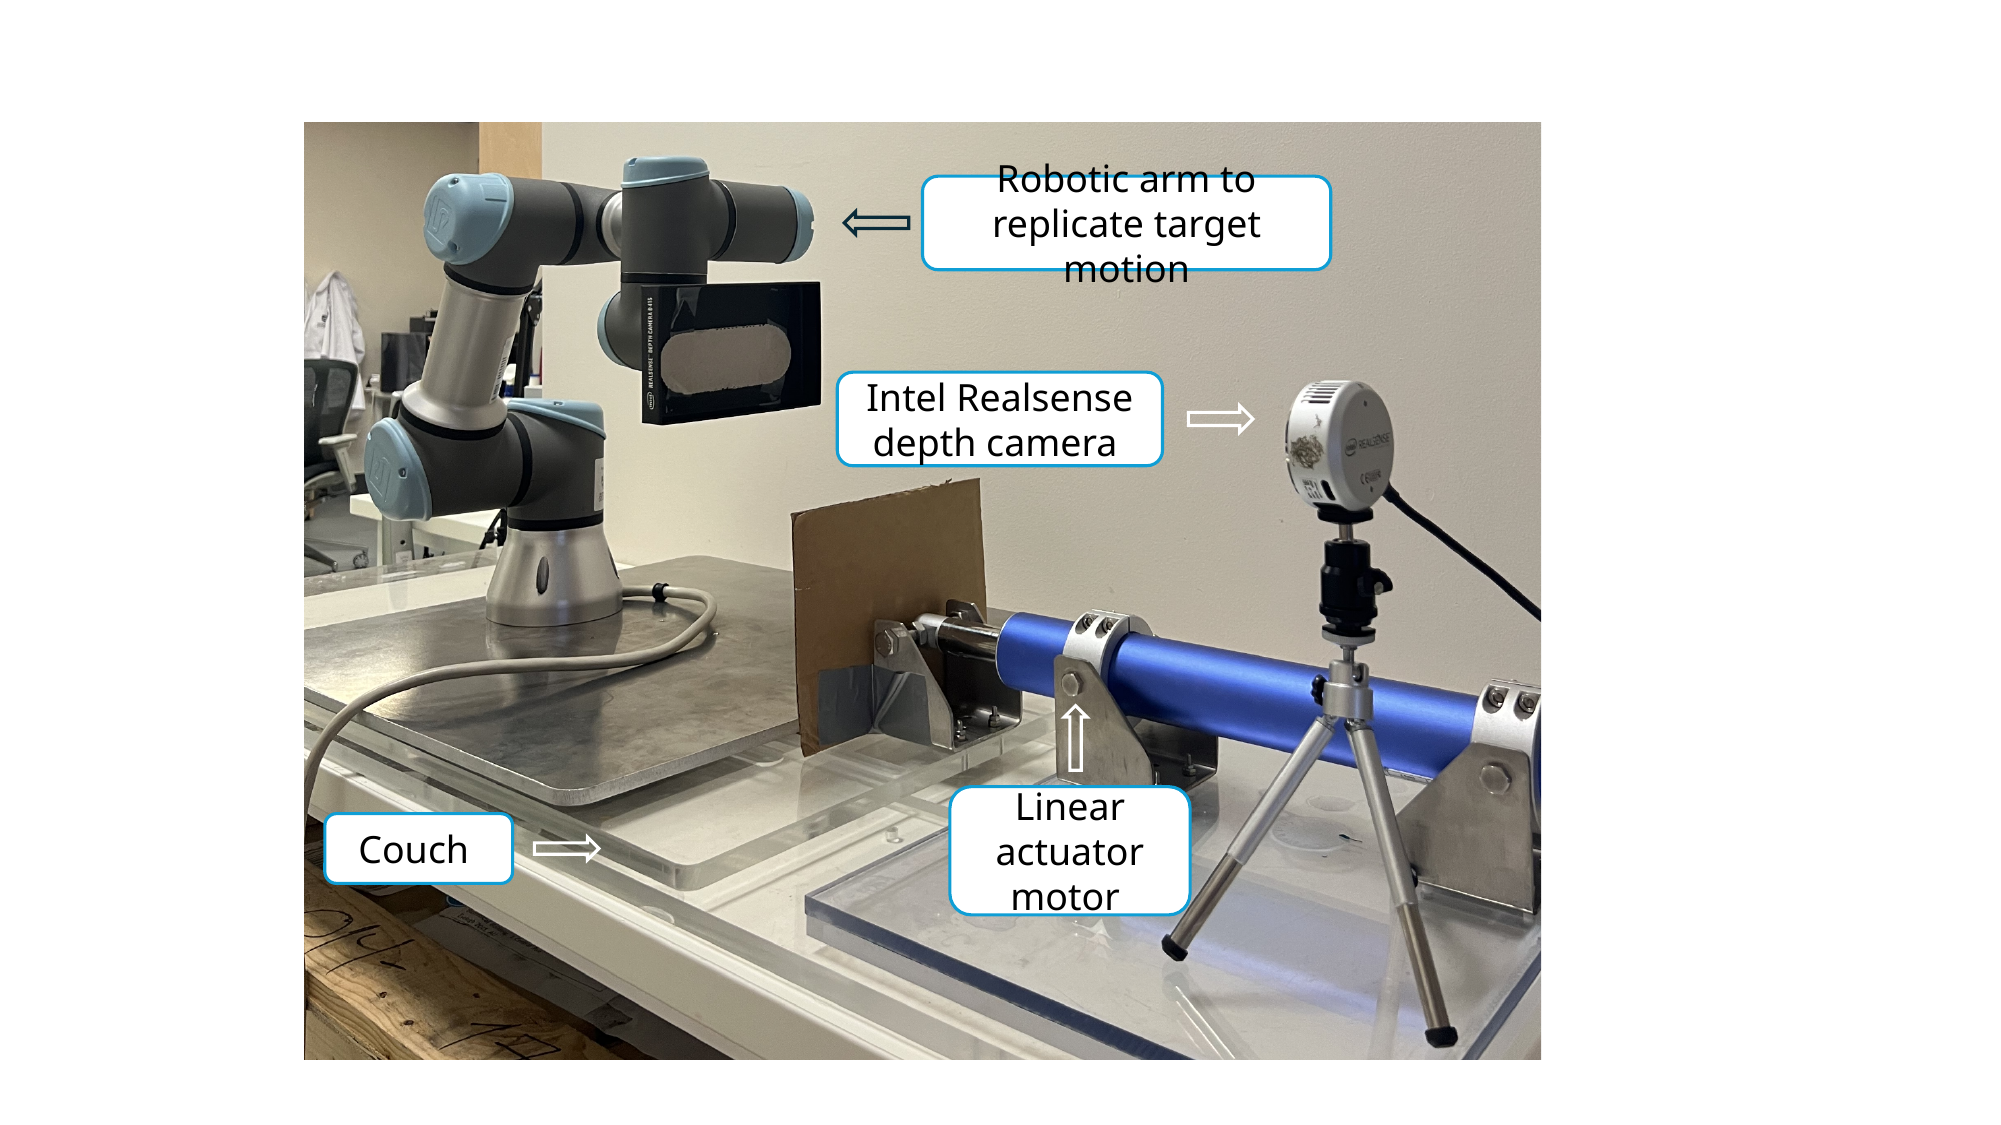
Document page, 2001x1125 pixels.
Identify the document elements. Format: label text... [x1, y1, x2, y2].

picture [305, 0, 1542, 1125]
text_box Couch [323, 812, 453, 885]
